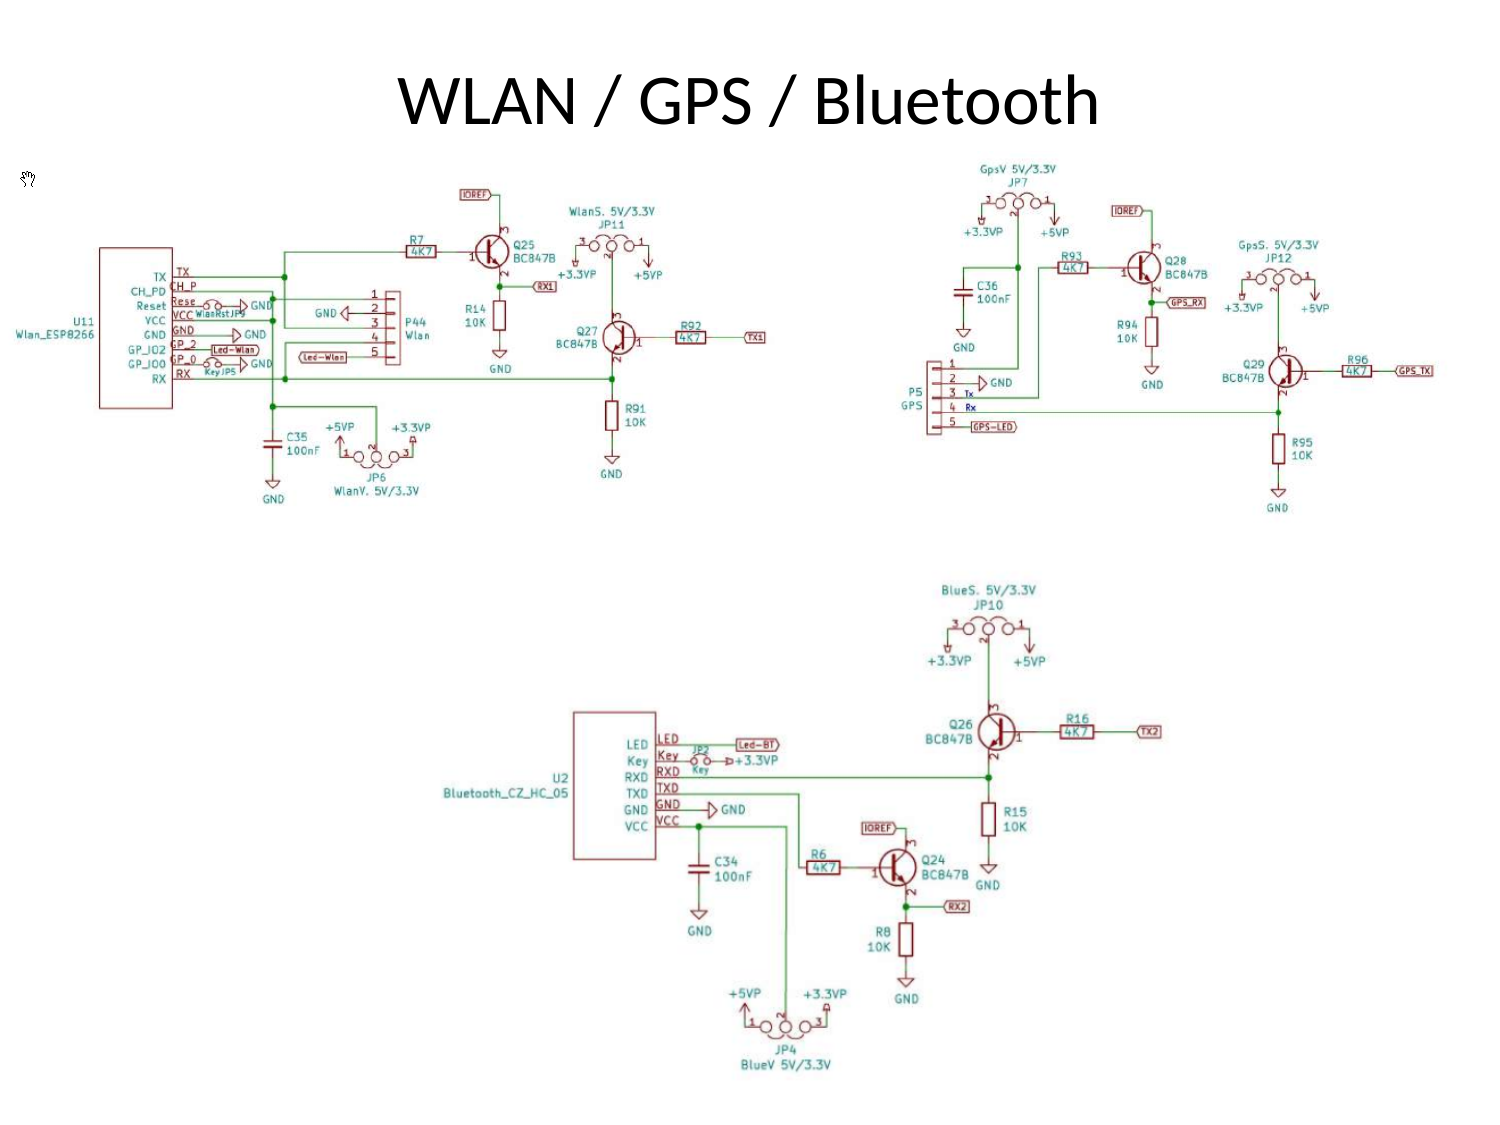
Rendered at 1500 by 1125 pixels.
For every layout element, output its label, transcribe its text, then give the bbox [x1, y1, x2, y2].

title WLAN / GPS / Bluetooth [75, 45, 1425, 149]
picture [413, 555, 1189, 1115]
picture [8, 151, 1463, 544]
